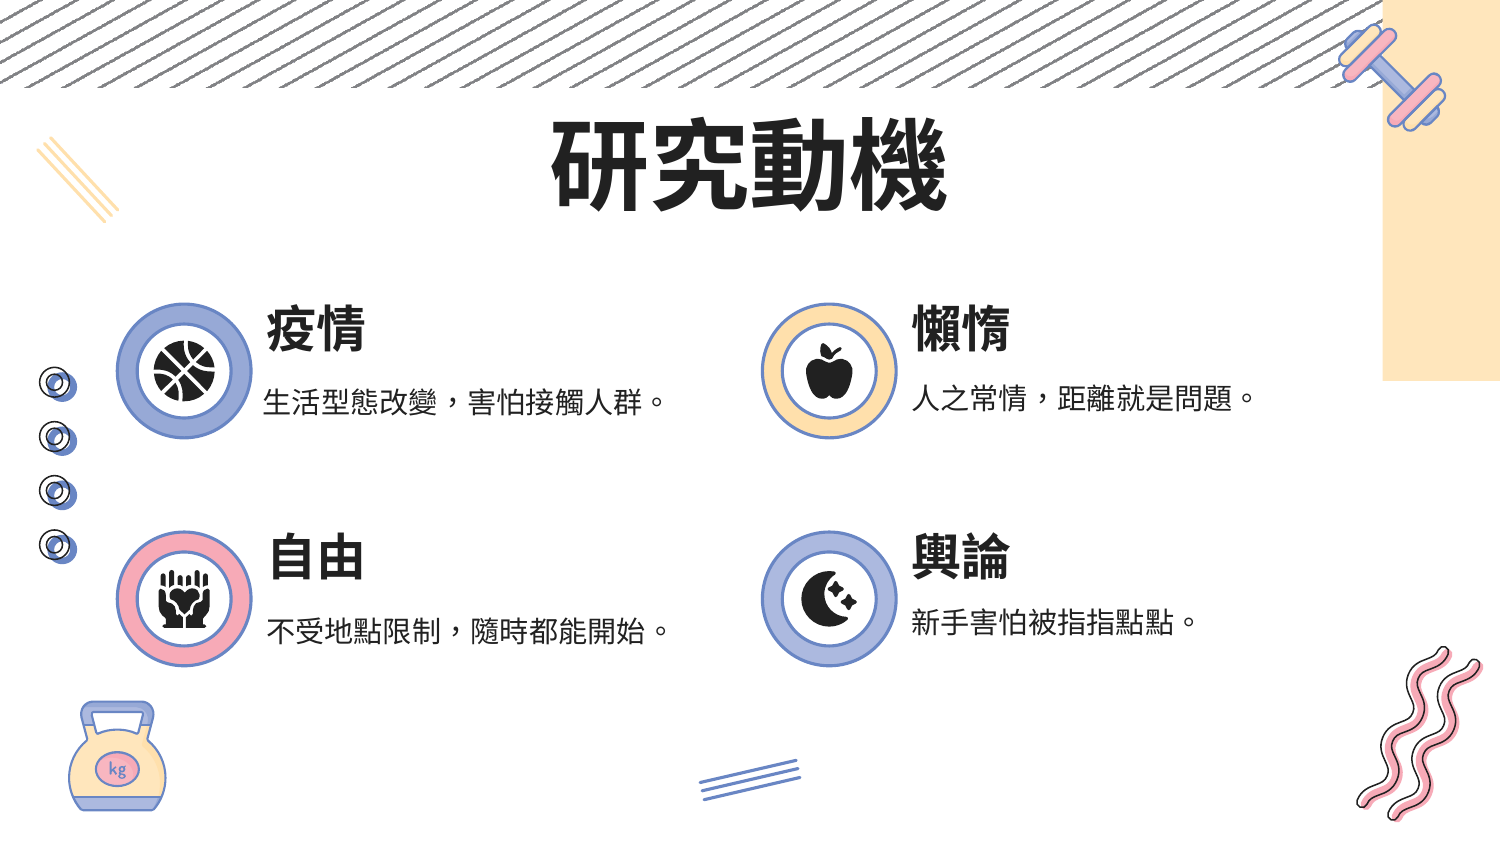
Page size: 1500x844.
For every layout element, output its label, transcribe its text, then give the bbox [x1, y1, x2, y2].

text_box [158, 569, 210, 629]
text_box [800, 570, 858, 627]
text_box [117, 531, 252, 666]
picture [0, 0, 1382, 88]
subtitle 疫情 [251, 286, 738, 373]
title 研究動機 [118, 87, 1382, 228]
subtitle 懶惰 [896, 286, 1383, 373]
subtitle 自由 [251, 514, 738, 597]
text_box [762, 531, 897, 666]
subtitle 輿論 [896, 514, 1383, 601]
subtitle 人之常情，距離就是問題。 [896, 373, 1383, 460]
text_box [153, 340, 215, 402]
subtitle 生活型態改變，害怕接觸人群。 [247, 369, 735, 464]
subtitle 新手害怕被指指點點。 [896, 601, 1383, 684]
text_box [117, 303, 252, 439]
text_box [804, 342, 854, 399]
subtitle 不受地點限制，隨時都能開始。 [251, 597, 738, 692]
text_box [762, 303, 897, 439]
